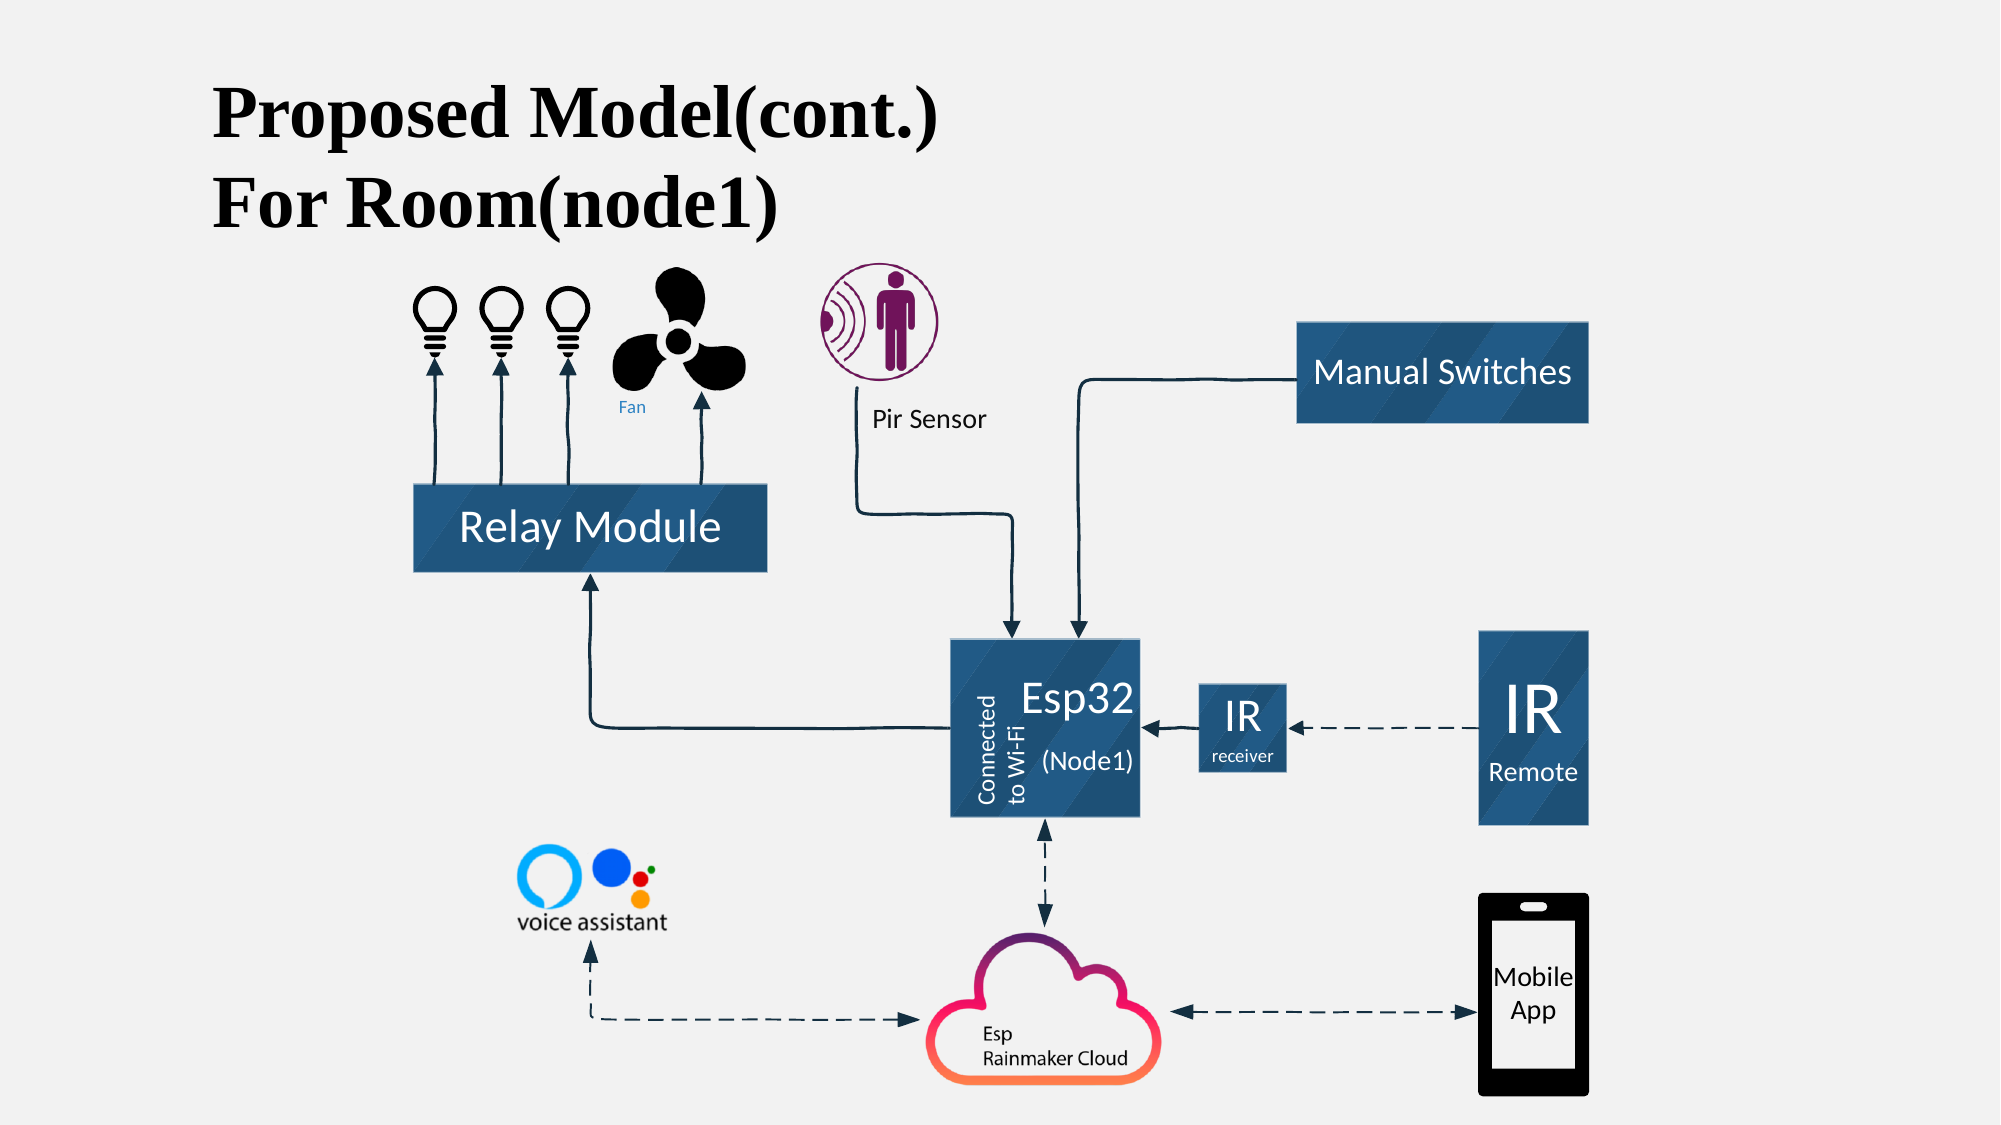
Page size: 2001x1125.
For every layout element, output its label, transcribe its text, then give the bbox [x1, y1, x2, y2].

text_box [400, 251, 1600, 1108]
text_box Proposed Model(cont.) For Room(node1) [197, 54, 959, 250]
